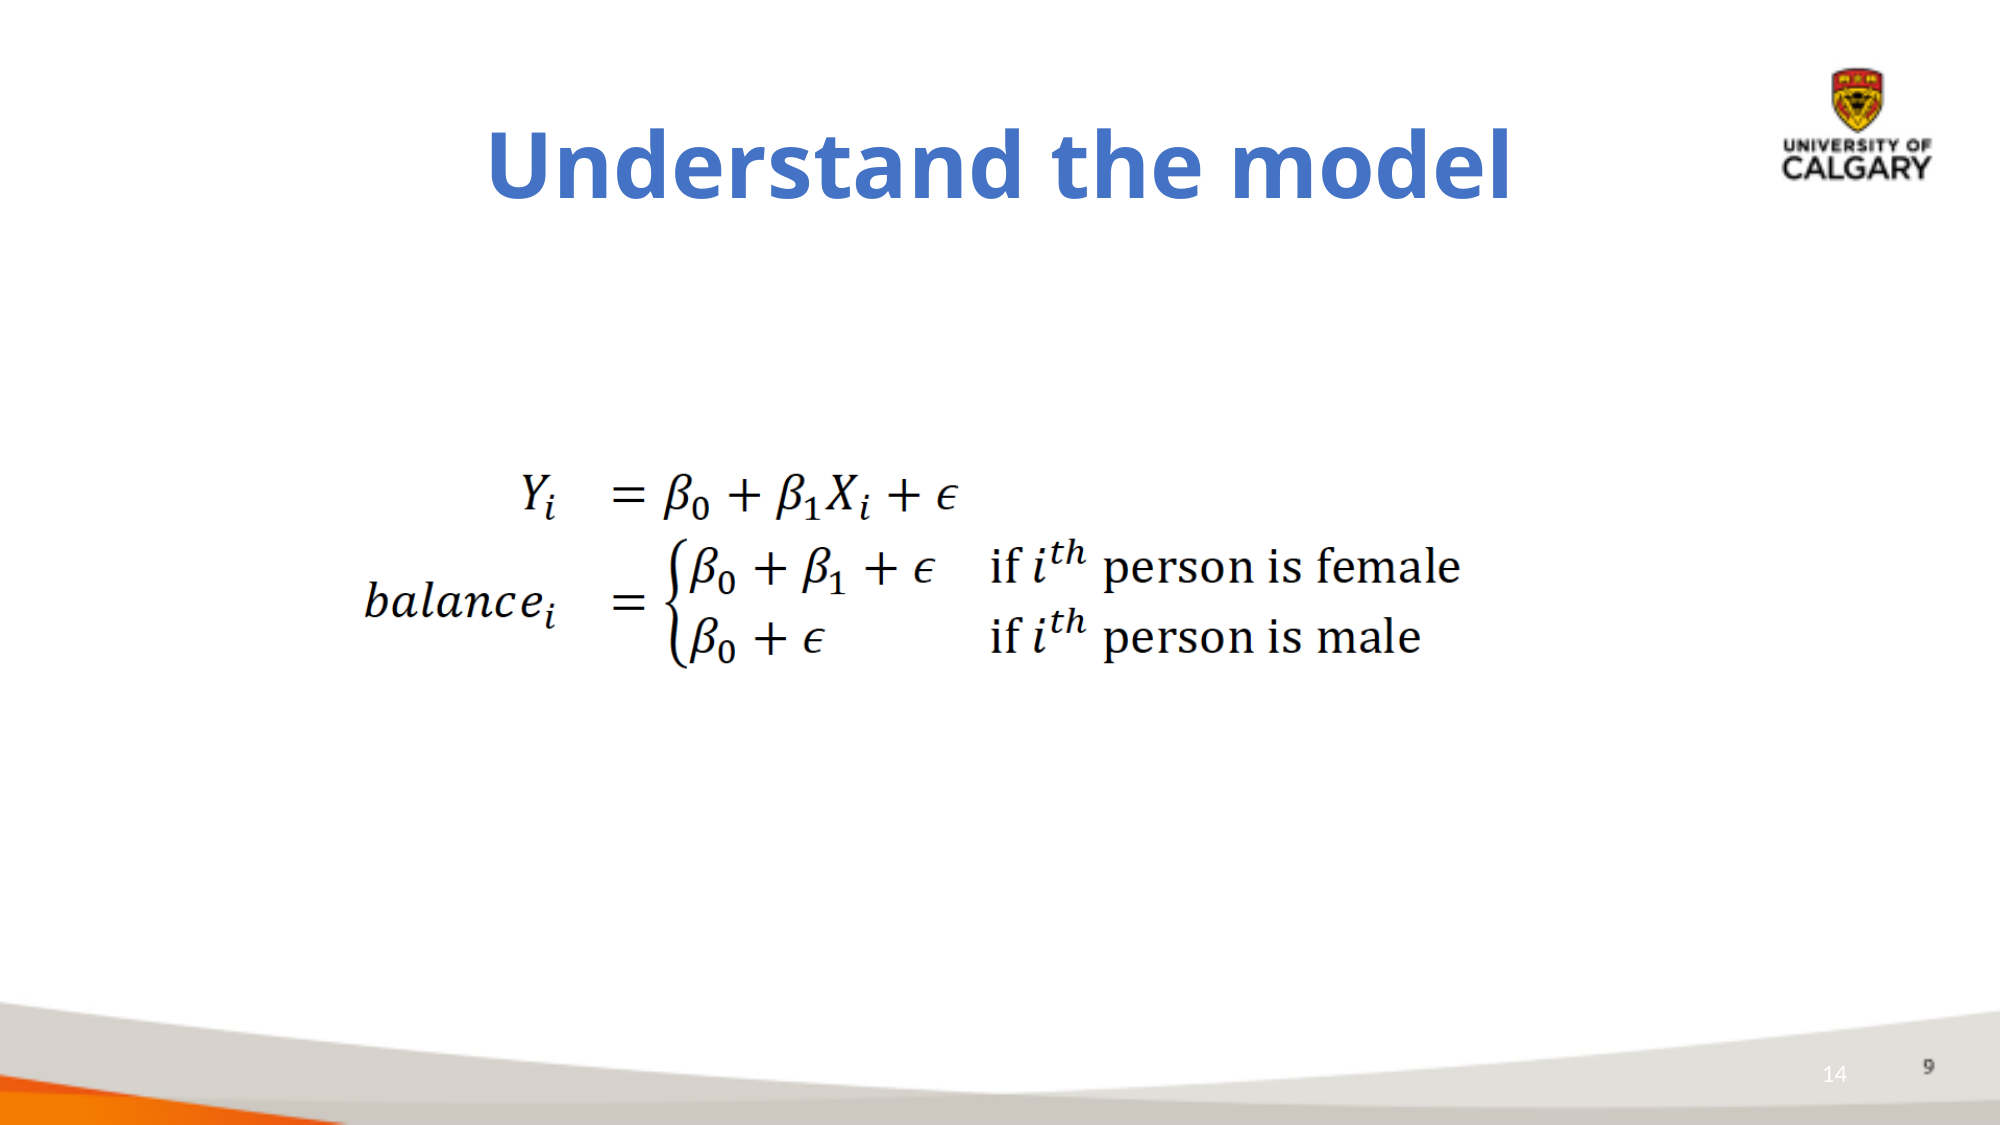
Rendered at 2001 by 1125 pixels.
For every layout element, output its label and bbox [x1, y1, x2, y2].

list [344, 434, 1474, 702]
picture [0, 0, 2000, 1125]
